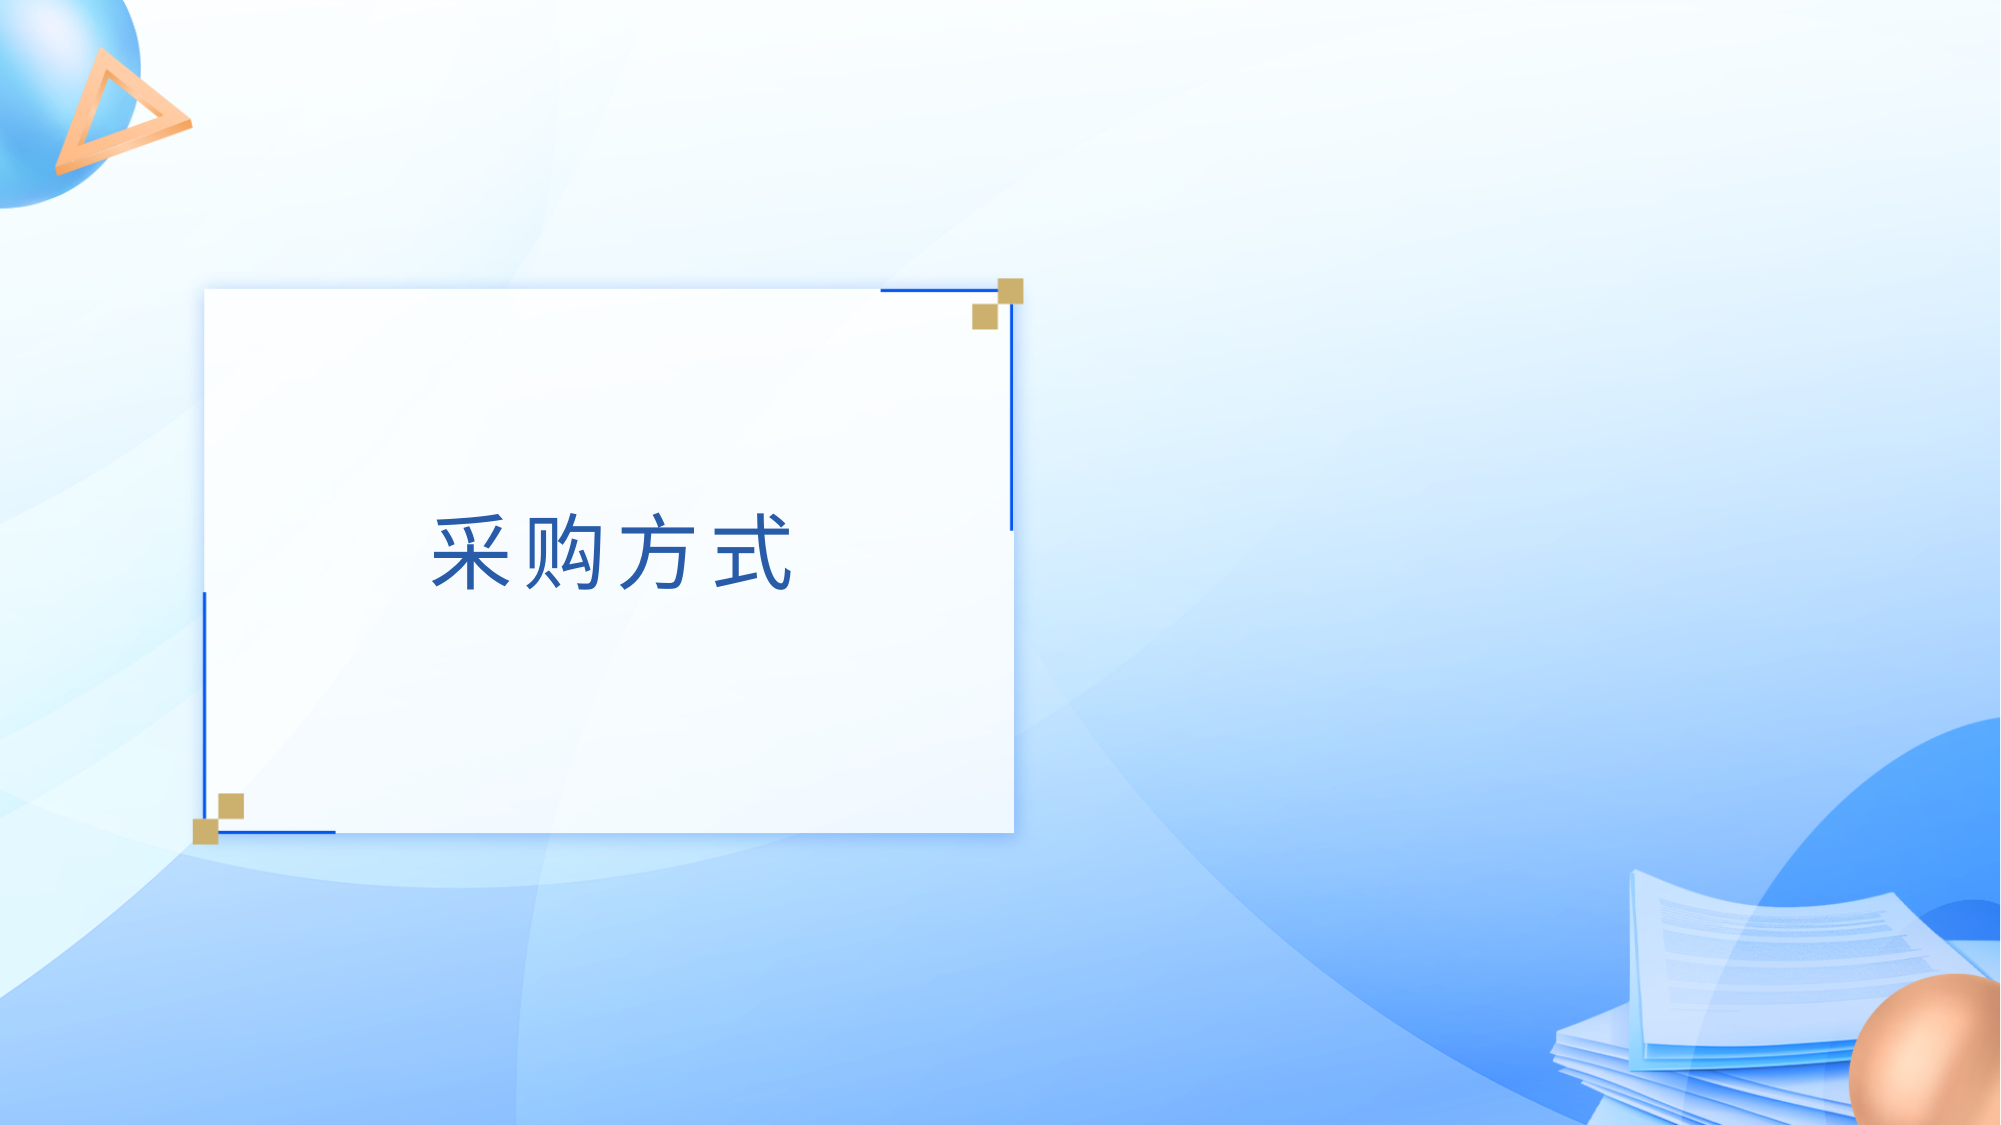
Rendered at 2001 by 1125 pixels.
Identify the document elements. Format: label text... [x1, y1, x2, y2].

picture [0, 0, 2001, 1125]
text_box 采购方式 [208, 472, 1015, 608]
